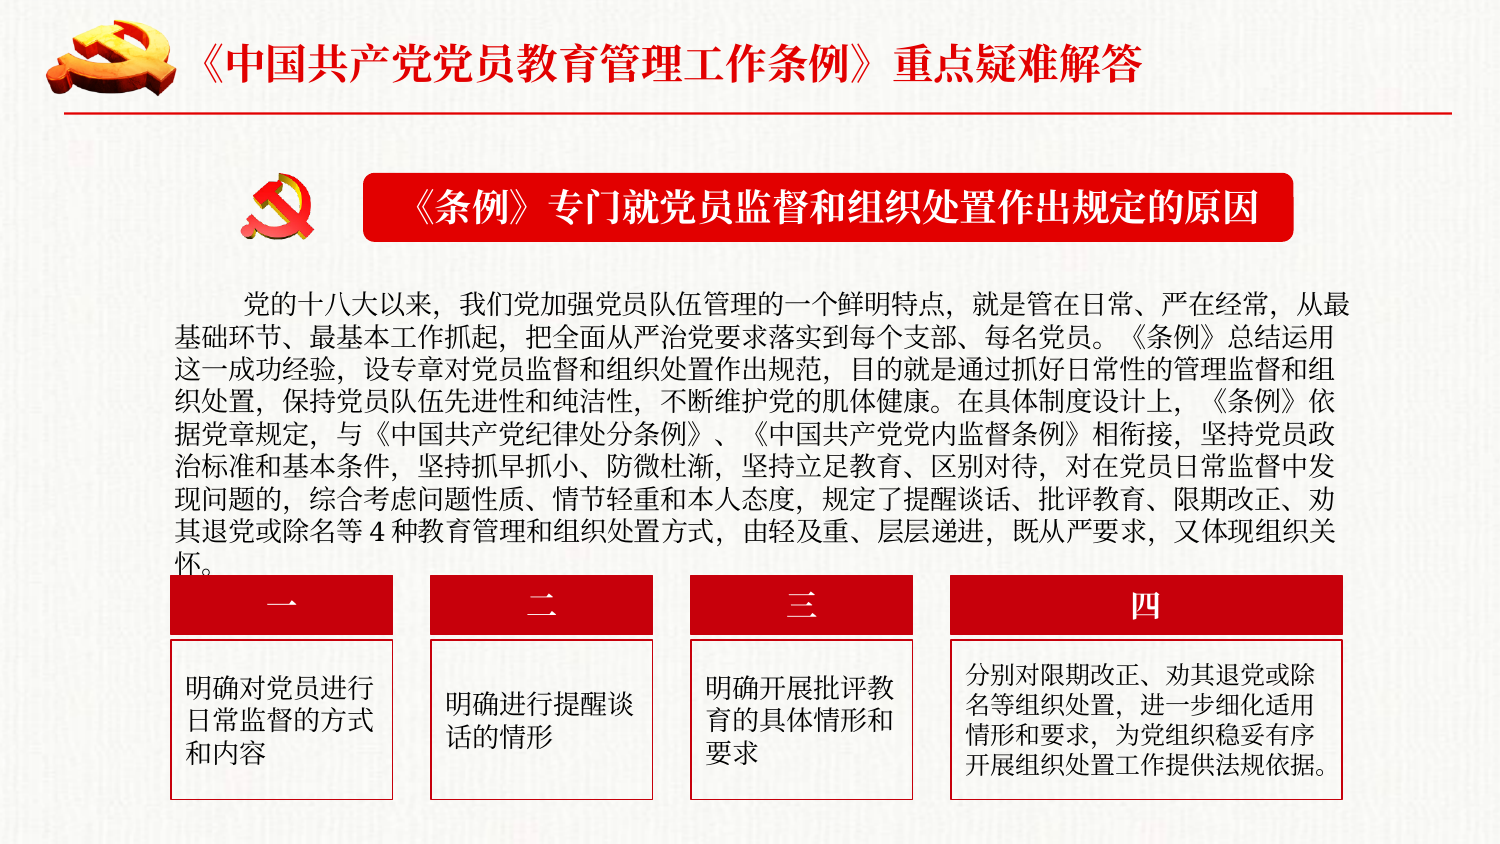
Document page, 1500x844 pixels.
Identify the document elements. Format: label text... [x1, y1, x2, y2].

text_box 《中国共产党党员教育管理工作条例》重点疑难解答 [171, 32, 1187, 94]
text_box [950, 575, 1343, 800]
picture [0, 0, 1500, 844]
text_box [430, 575, 653, 800]
text_box 党的十八大以来，我们党加强党员队伍管理的一个鲜明特点，就是管在日常、严在经常，从最基础环节、最基本工作抓起，把全面从严治党要求落实到每个支部、每名党员。《条例》总结运用这一成功经验，设专章对党员监督和组织处置作出规范，目的就是通过抓好日常性的管理监督和组织处置，保持党员队伍先进性和纯洁性，不断维护党的肌体健康。在具体制度设计上，《条例》依据党章规定，与《中国共产党纪律处分条例》、《中国共产党党内监督条例》相衔接，坚持党员政治标准和基本条件，坚持抓早抓小、防微杜渐，坚持立足教育、区别对待，对在党员日常监督中发现问题的，综合考虑问题性质、情节轻重和本人态度，规定了提醒谈话、批评教育、限期改正、劝其退党或除名等4种教育管理和组织处置方式，由轻及重、层层递进，既从严要求，又体现组织关怀。 [159, 280, 1376, 588]
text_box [170, 575, 393, 800]
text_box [315, 172, 1343, 243]
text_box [690, 575, 913, 800]
